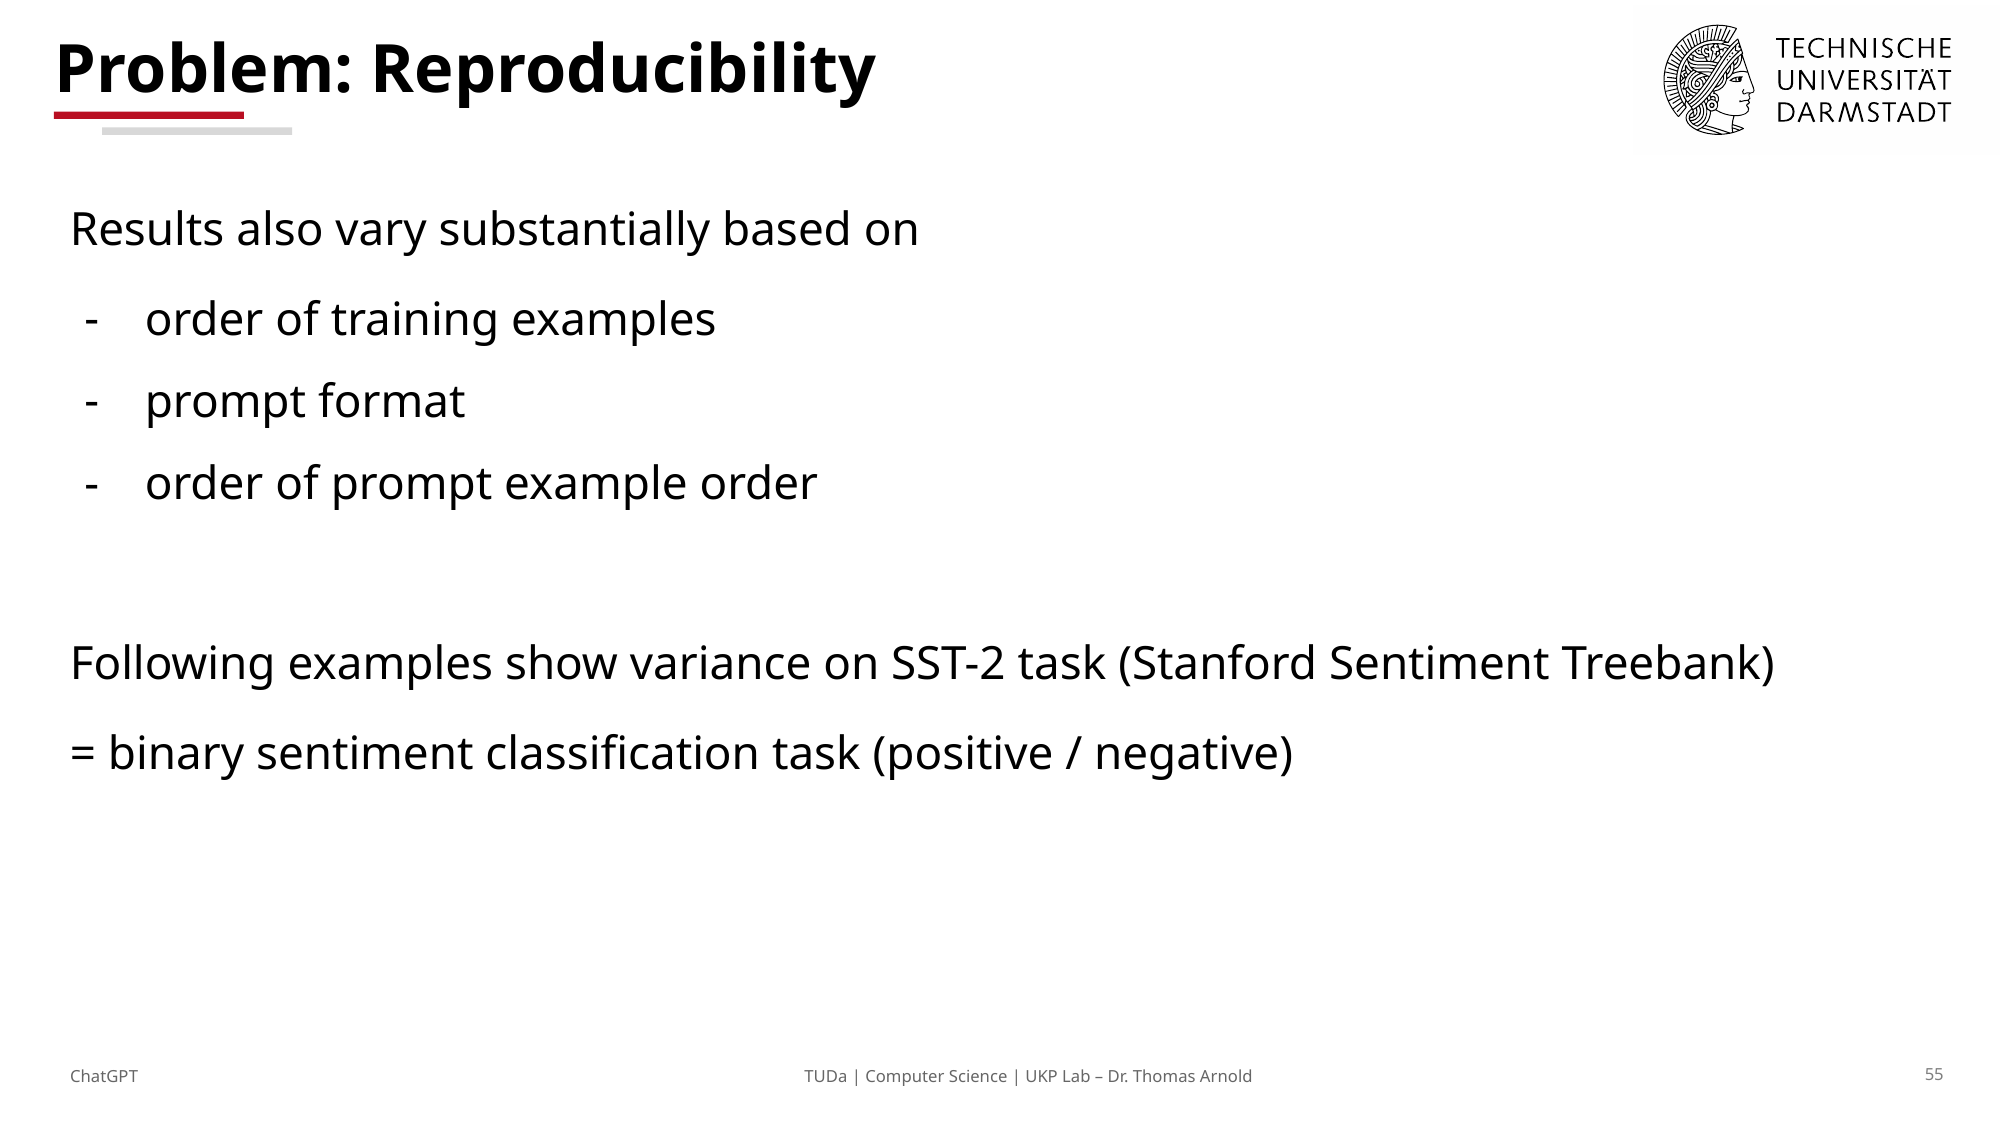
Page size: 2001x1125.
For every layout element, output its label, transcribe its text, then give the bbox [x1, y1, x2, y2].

title Problem: Reproducibility [55, 41, 1615, 112]
list Results also vary substantially based on order of training examples prompt format order of prompt example order Following examples show variance on SST-2 task (Stanford Sentiment Treebank) = binary sentiment classification task (positive / negative) [54, 164, 1945, 1047]
